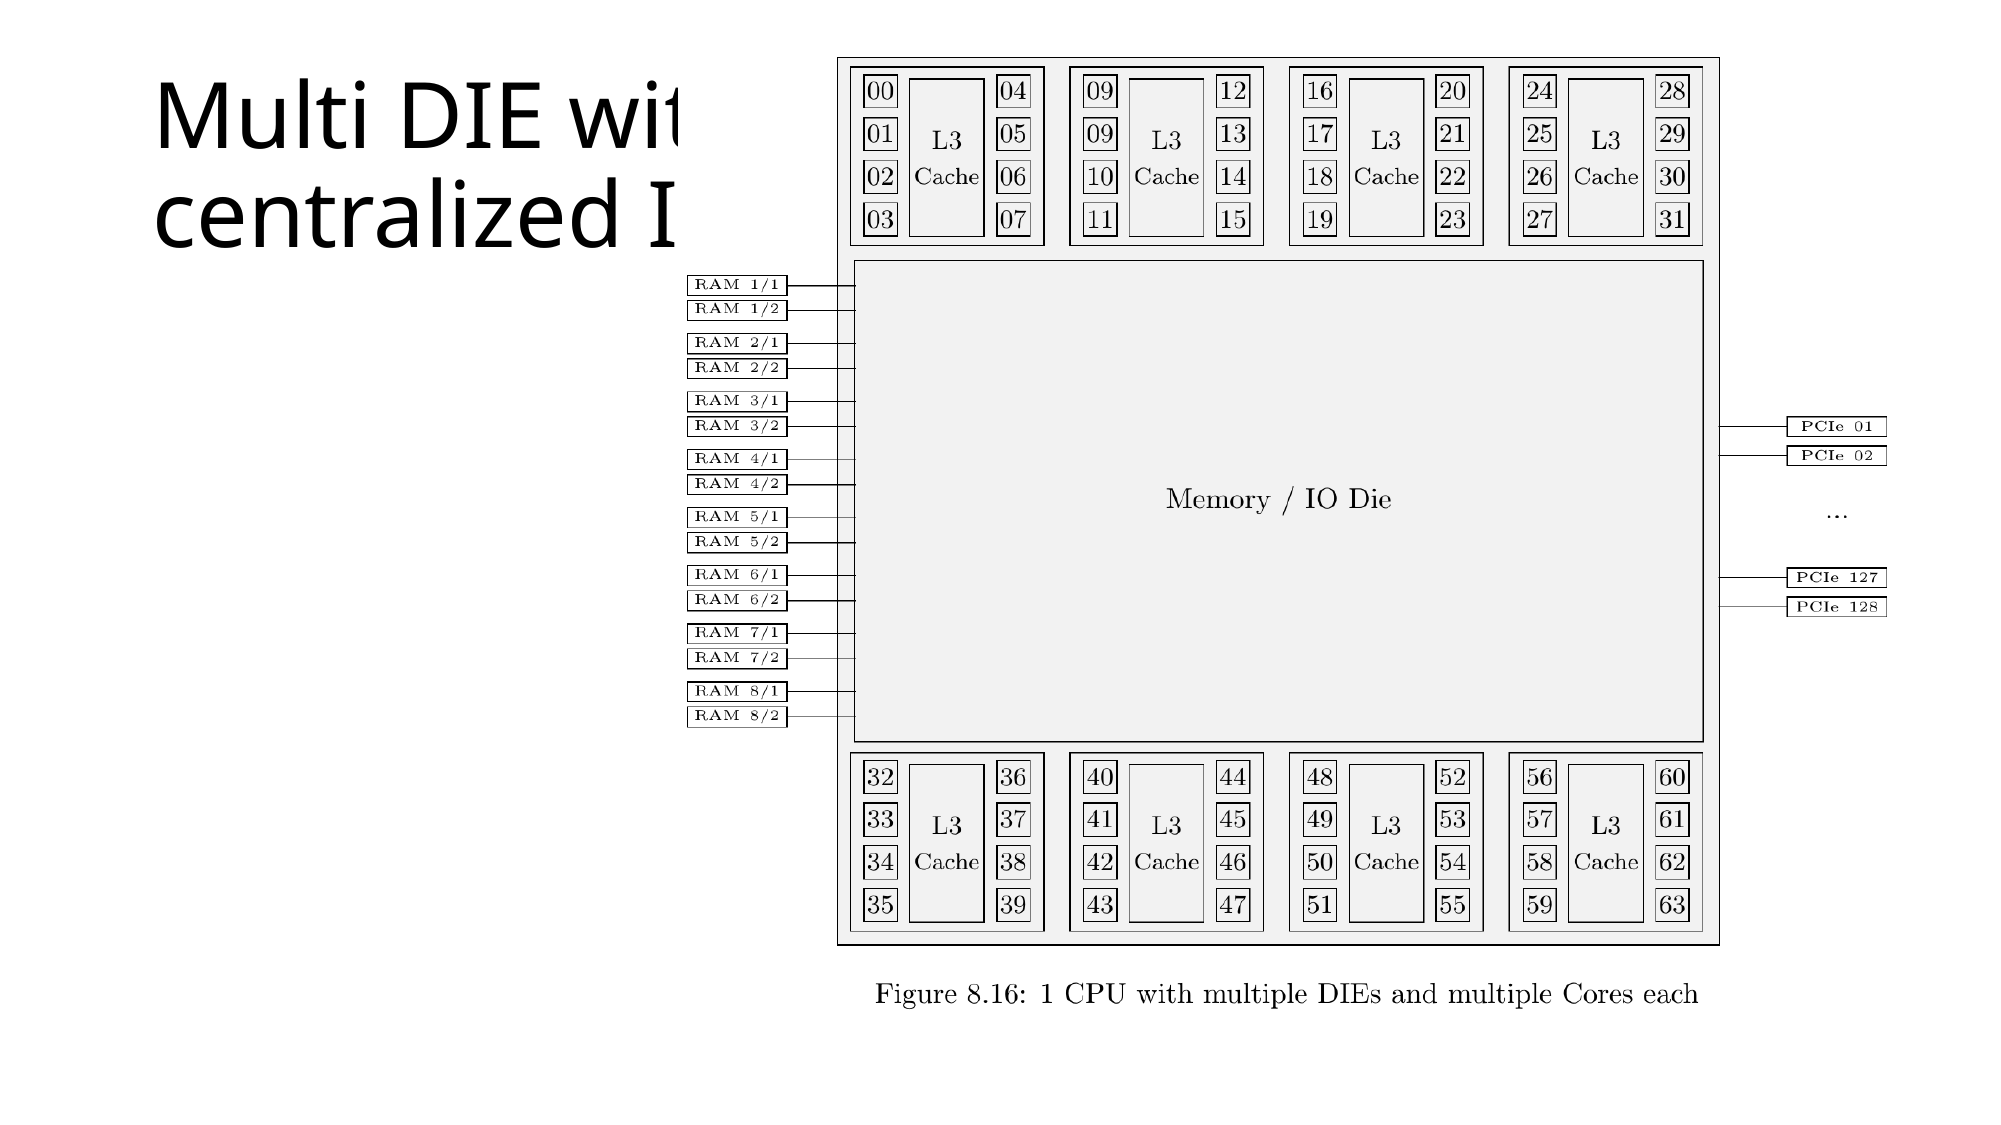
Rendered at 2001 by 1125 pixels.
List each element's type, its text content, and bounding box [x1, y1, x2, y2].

title Multi DIE with centralized IO [137, 59, 678, 278]
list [678, 50, 1891, 1016]
